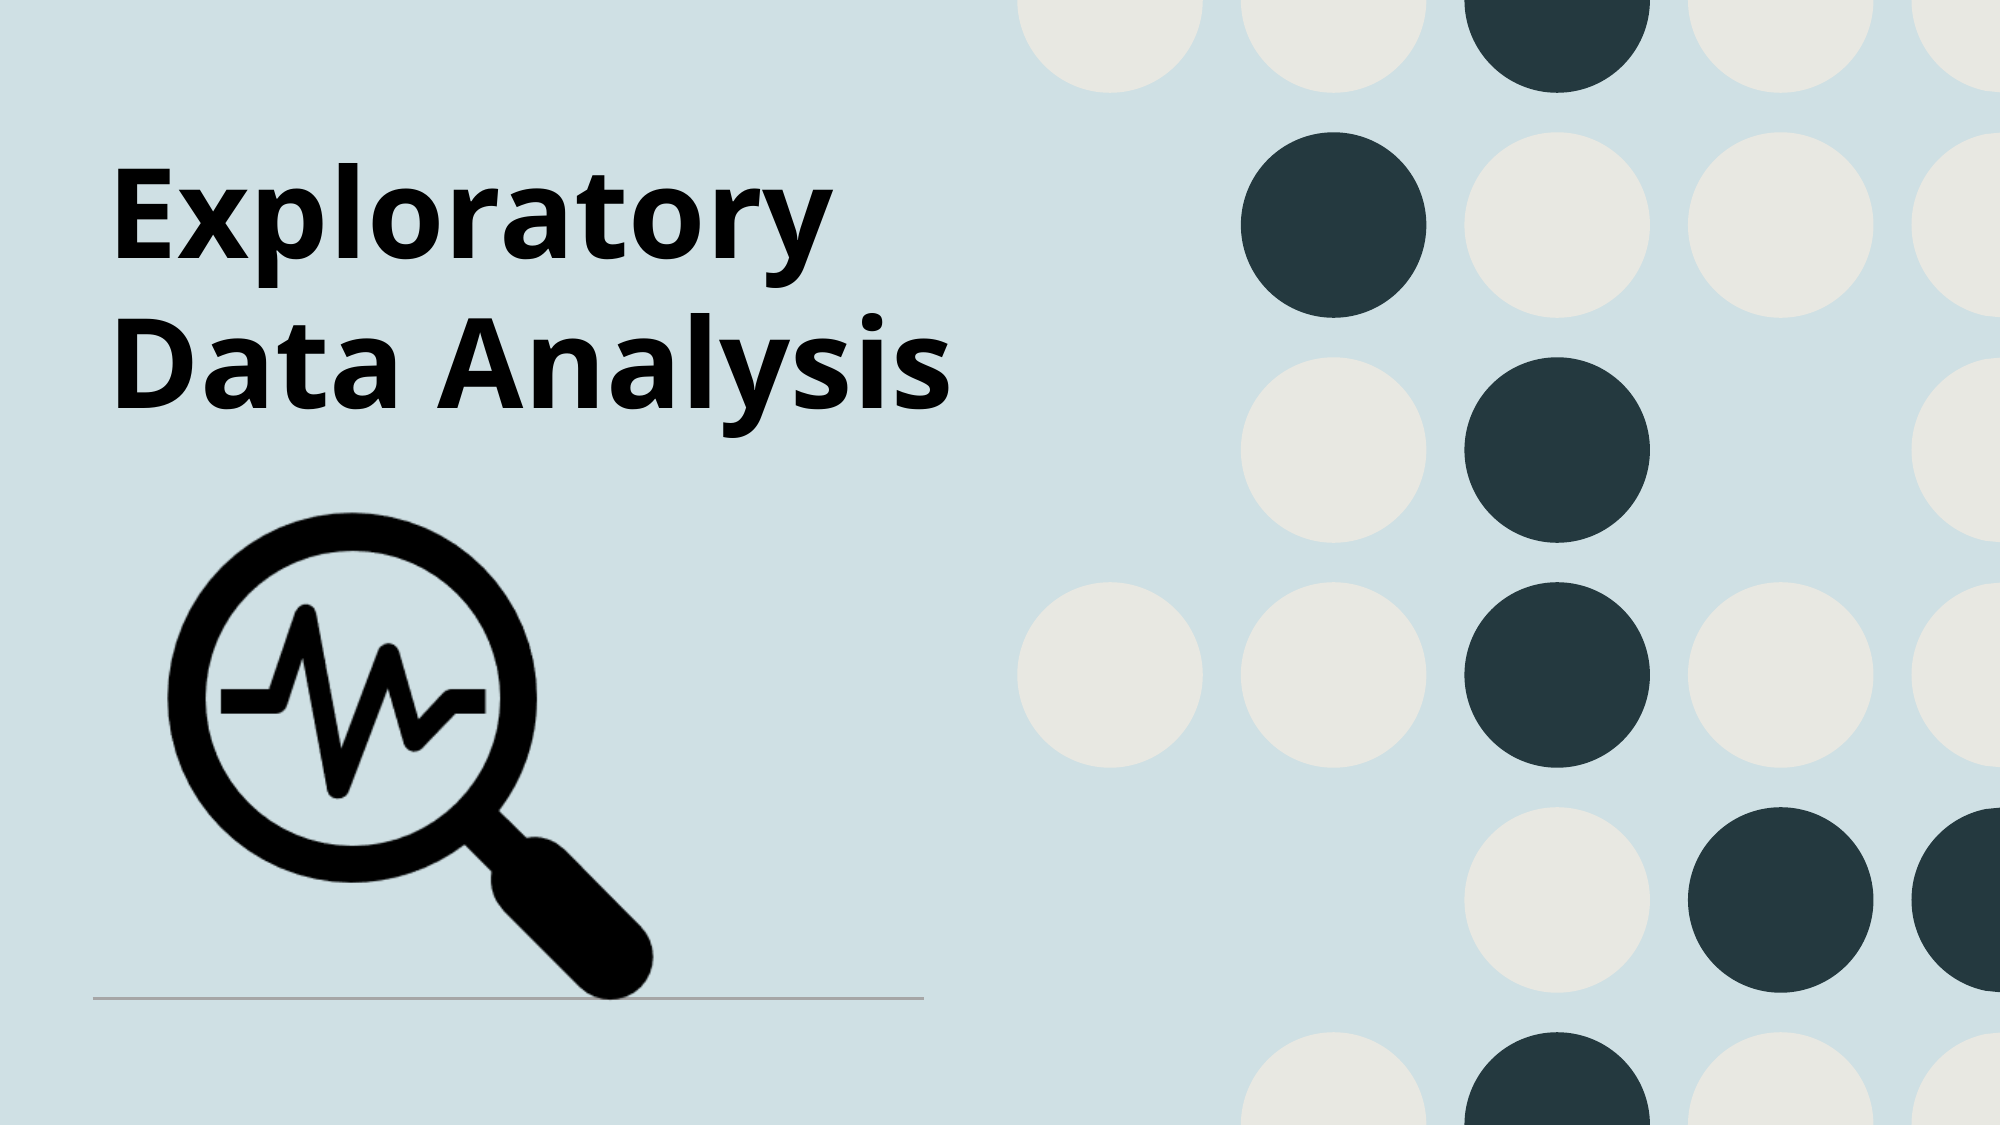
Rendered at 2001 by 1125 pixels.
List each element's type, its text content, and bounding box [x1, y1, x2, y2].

picture [120, 462, 709, 1052]
title Exploratory Data Analysis [92, 126, 1111, 597]
